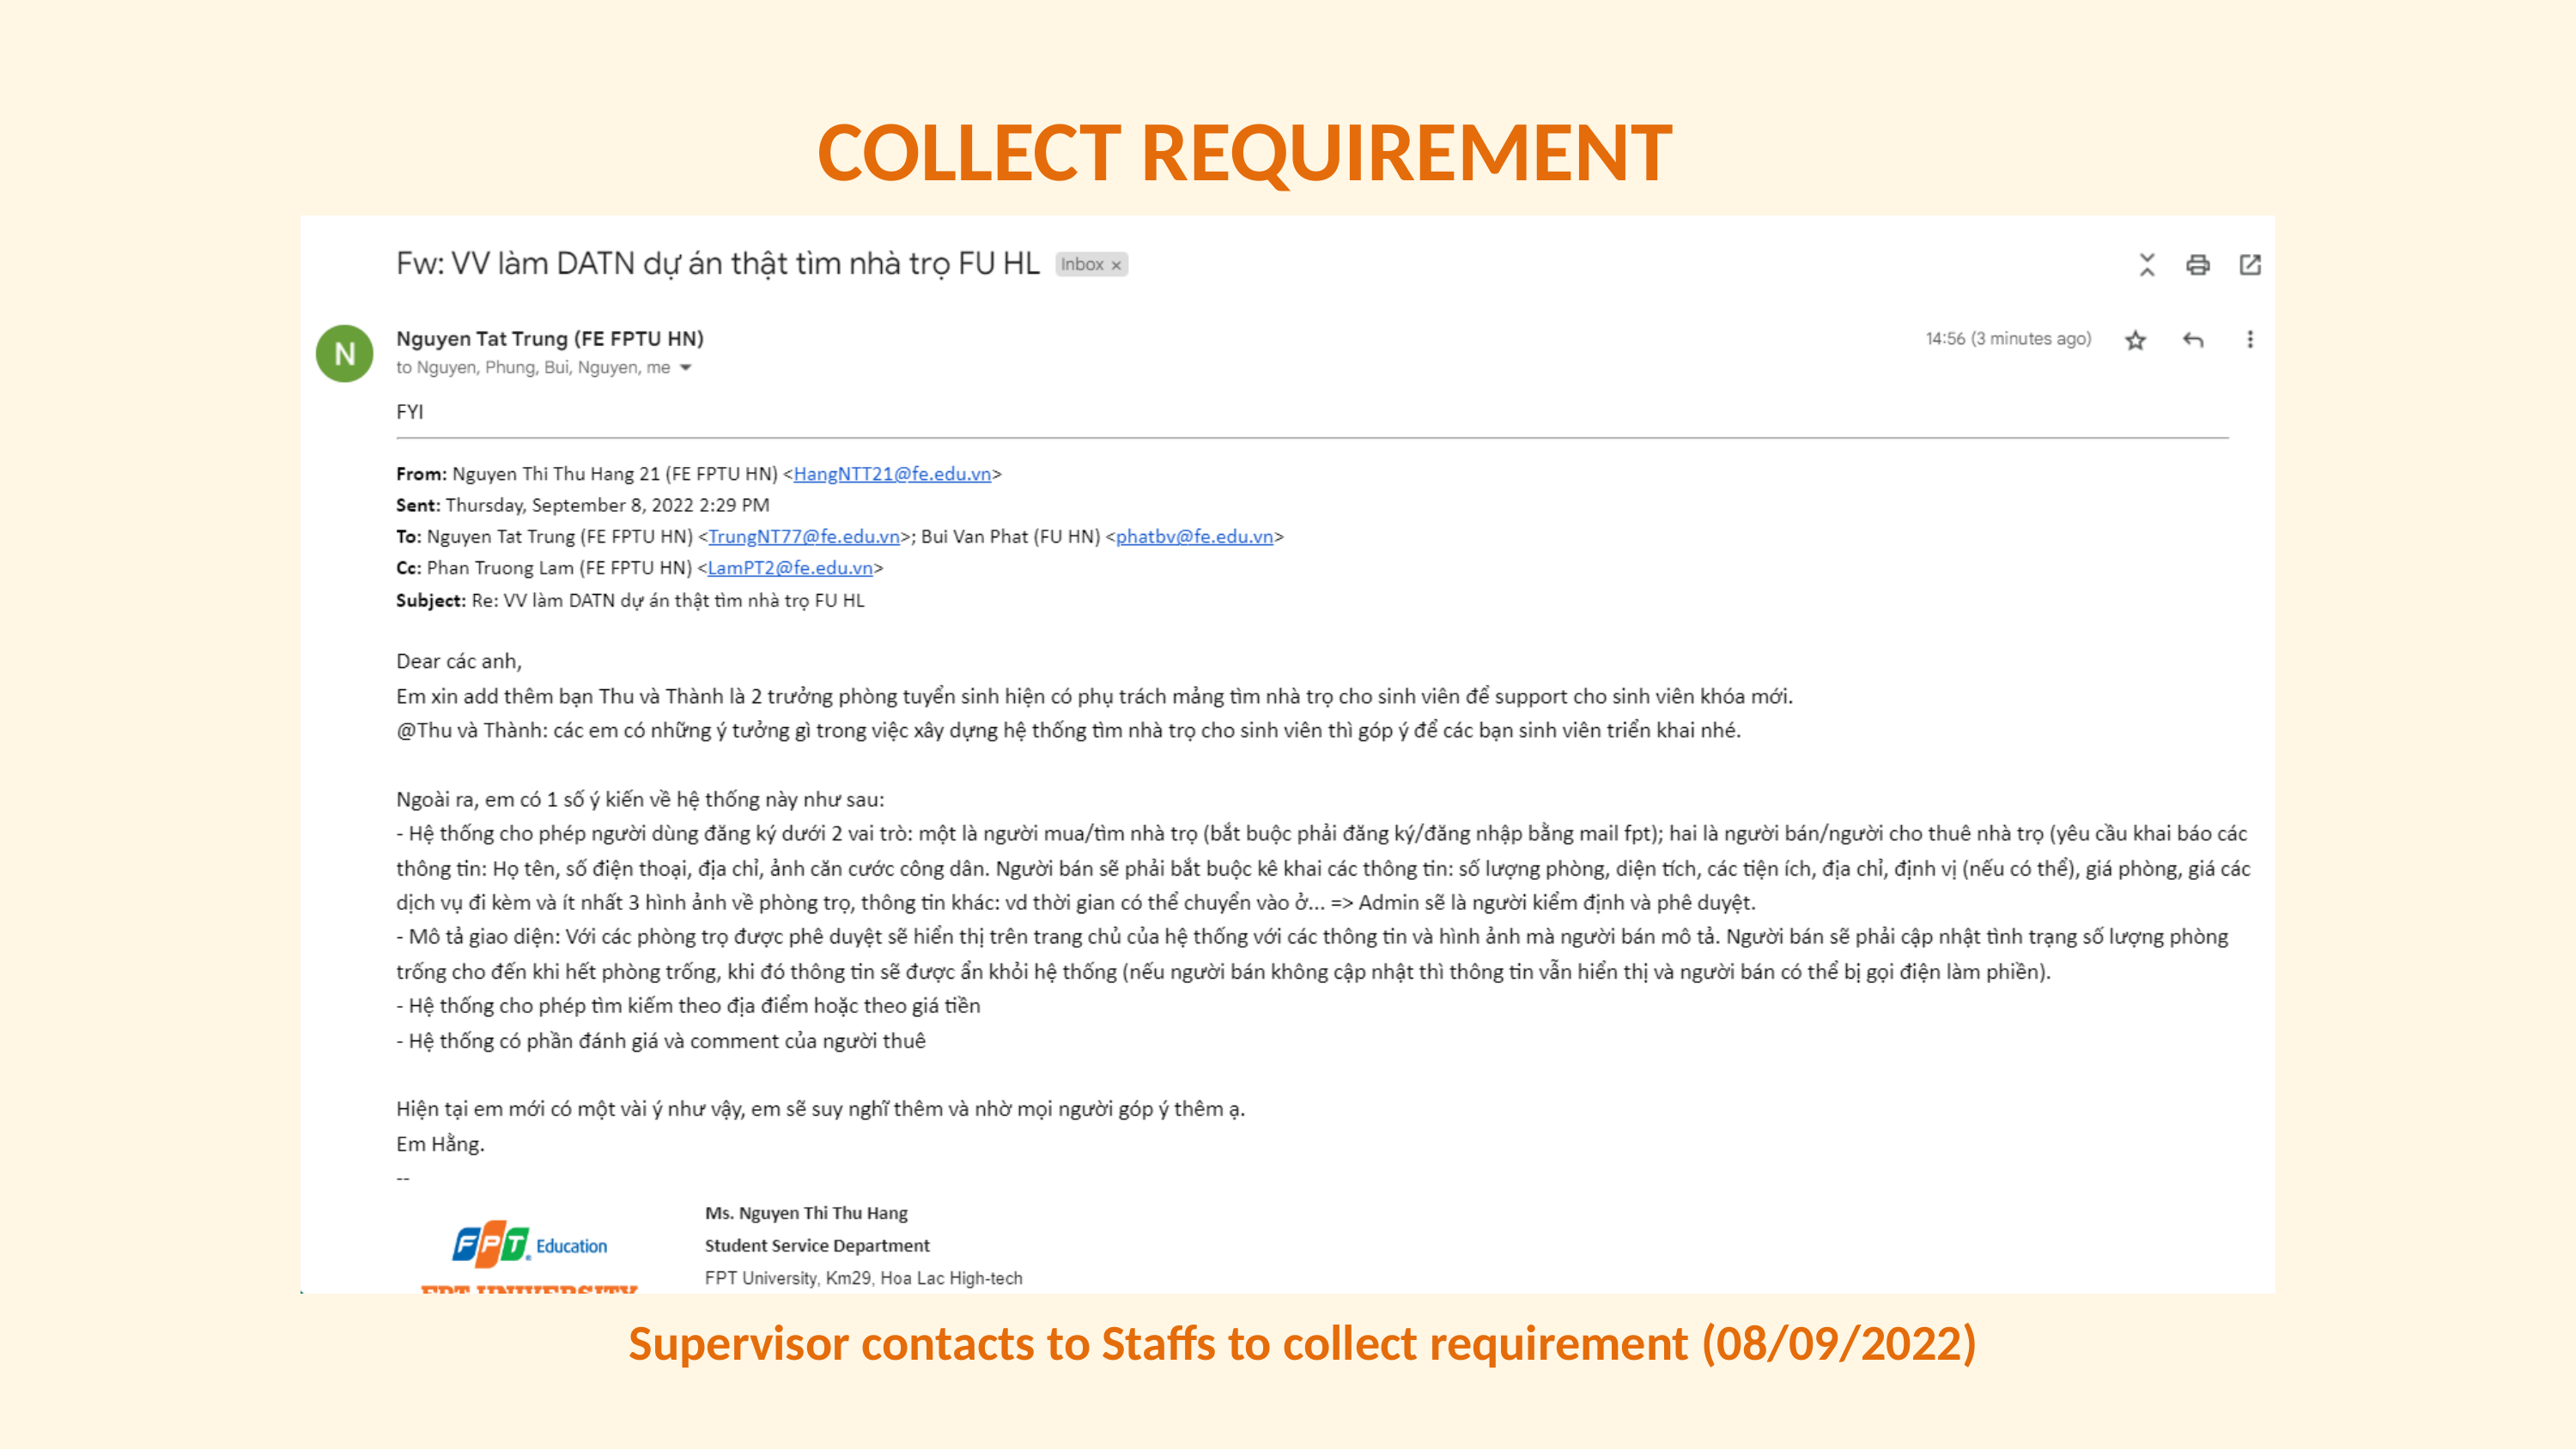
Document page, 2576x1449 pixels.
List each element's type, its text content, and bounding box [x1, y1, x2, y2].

text_box COLLECT REQUIREMENT [805, 88, 1959, 204]
text_box Supervisor contacts to Staffs to collect requirement (08/09/2022) [451, 1303, 2158, 1377]
picture [300, 215, 2276, 1294]
